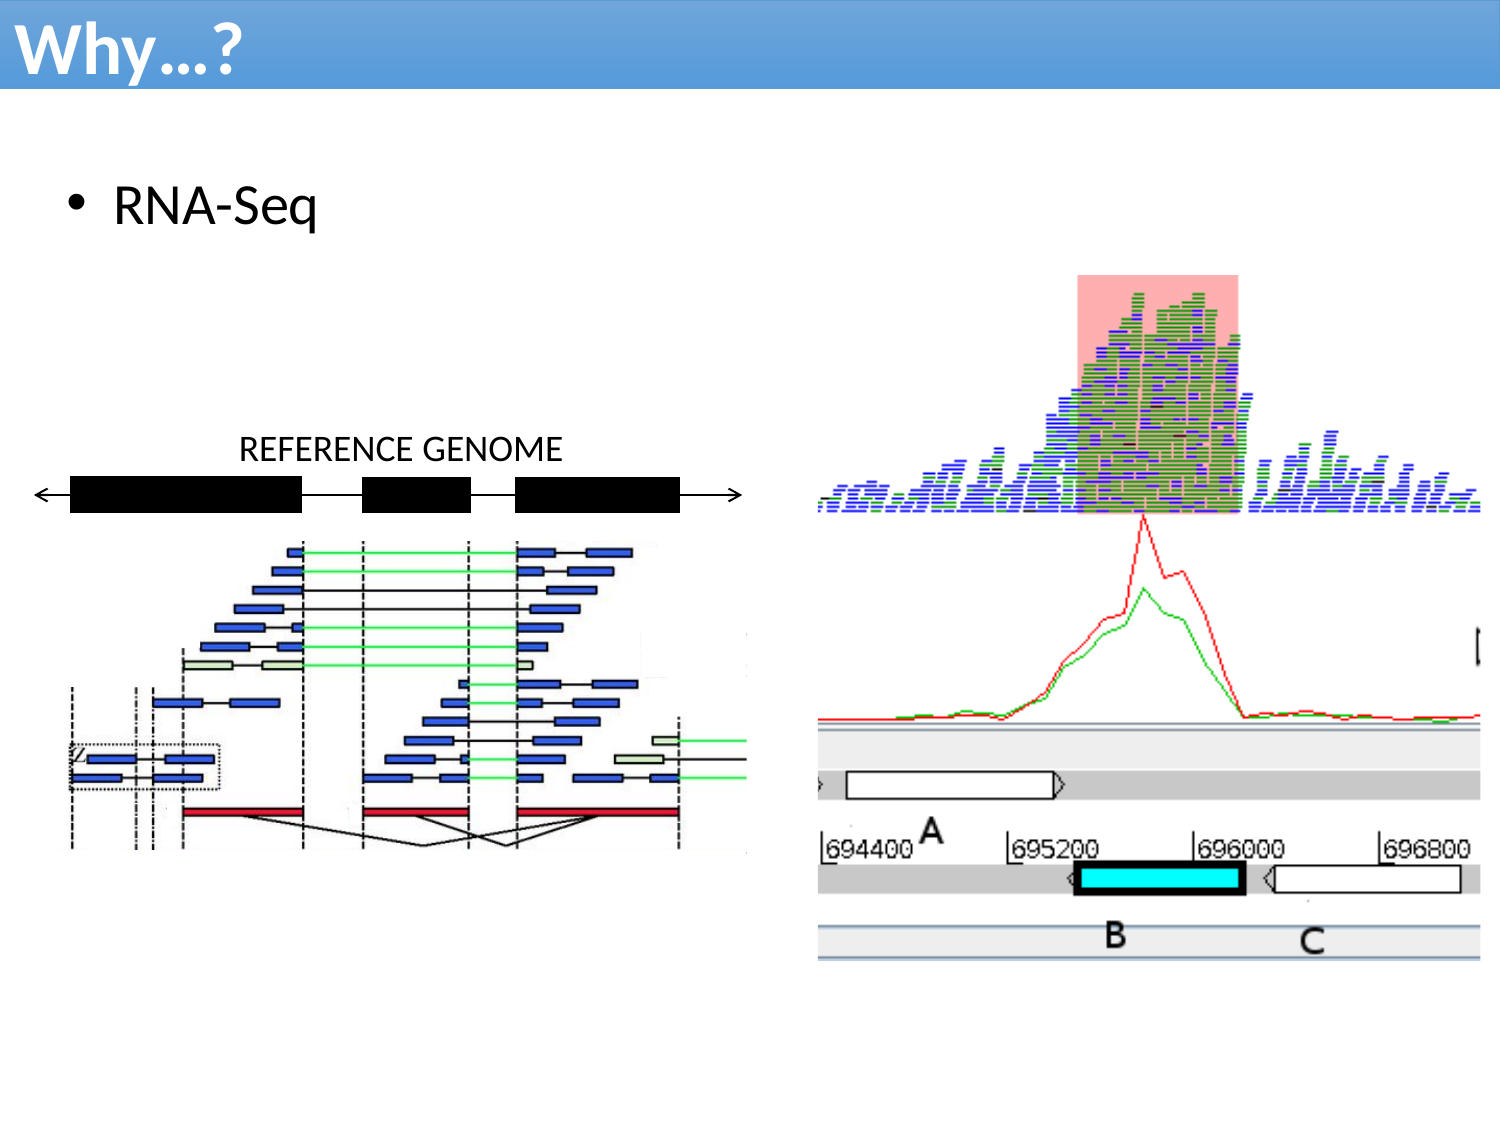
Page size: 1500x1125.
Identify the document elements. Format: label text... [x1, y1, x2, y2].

picture [817, 275, 1481, 961]
text_box Why…? [0, 0, 1500, 89]
text_box RNA-Seq [51, 88, 868, 244]
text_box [33, 416, 747, 877]
